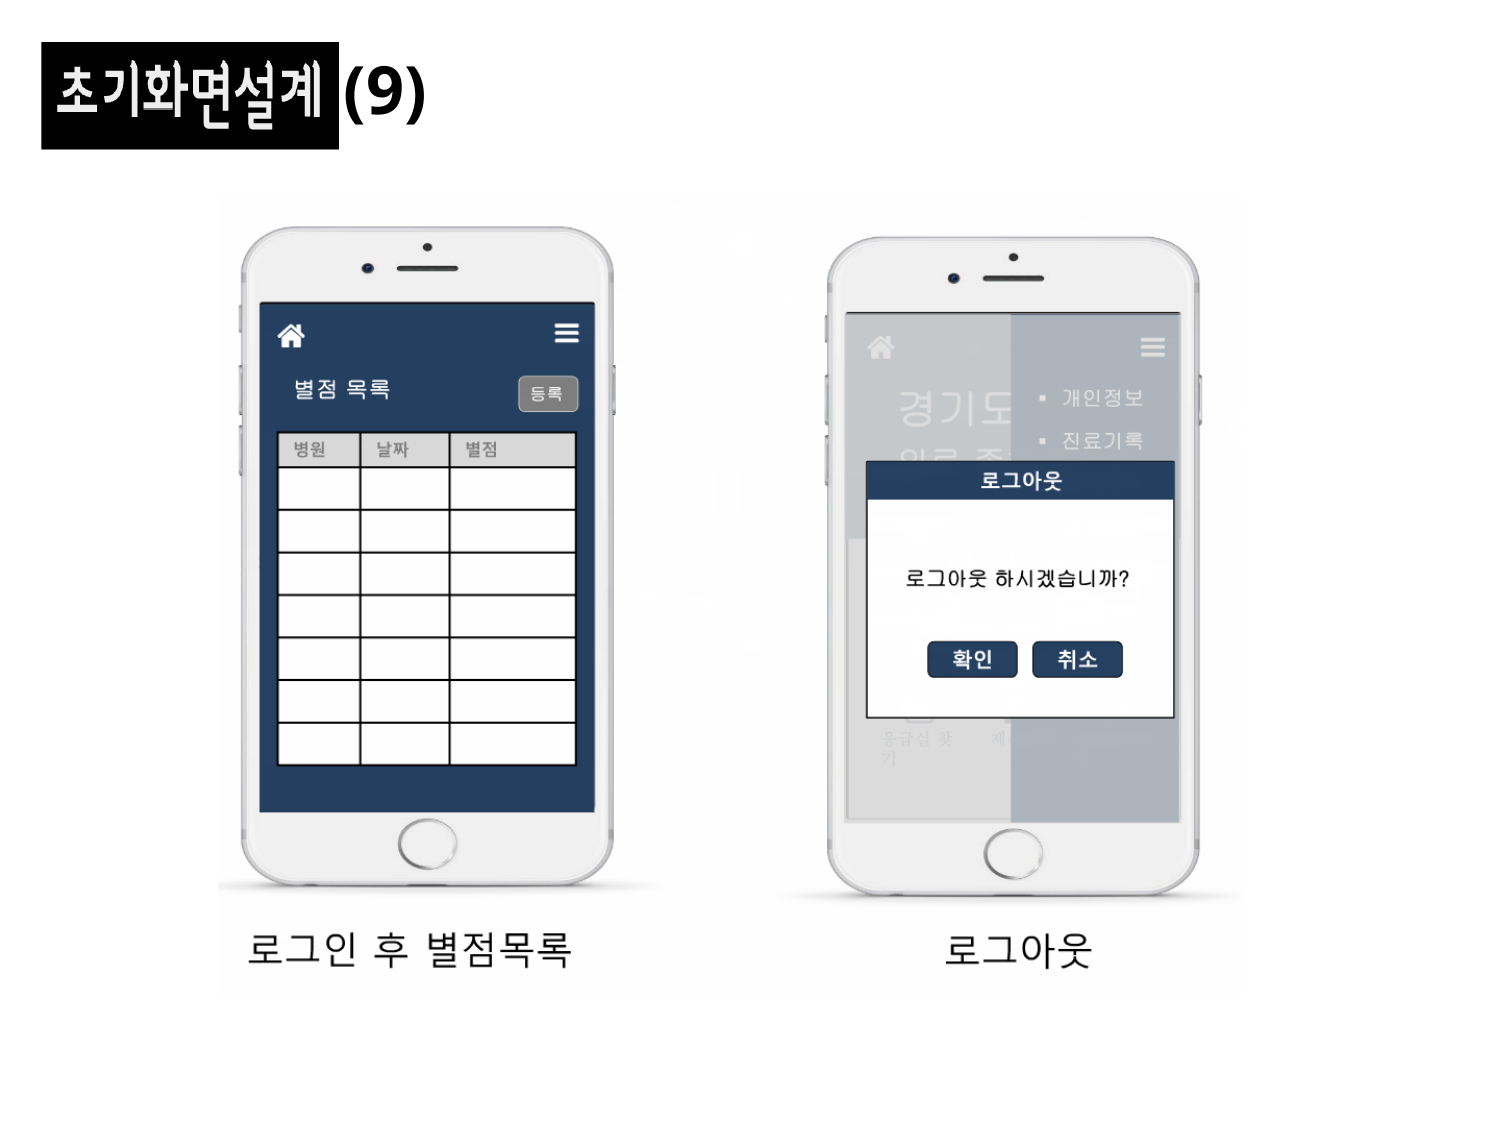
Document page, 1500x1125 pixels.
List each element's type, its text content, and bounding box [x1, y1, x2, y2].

picture [40, 42, 340, 151]
text_box (9) [329, 40, 471, 135]
picture [218, 196, 1242, 999]
